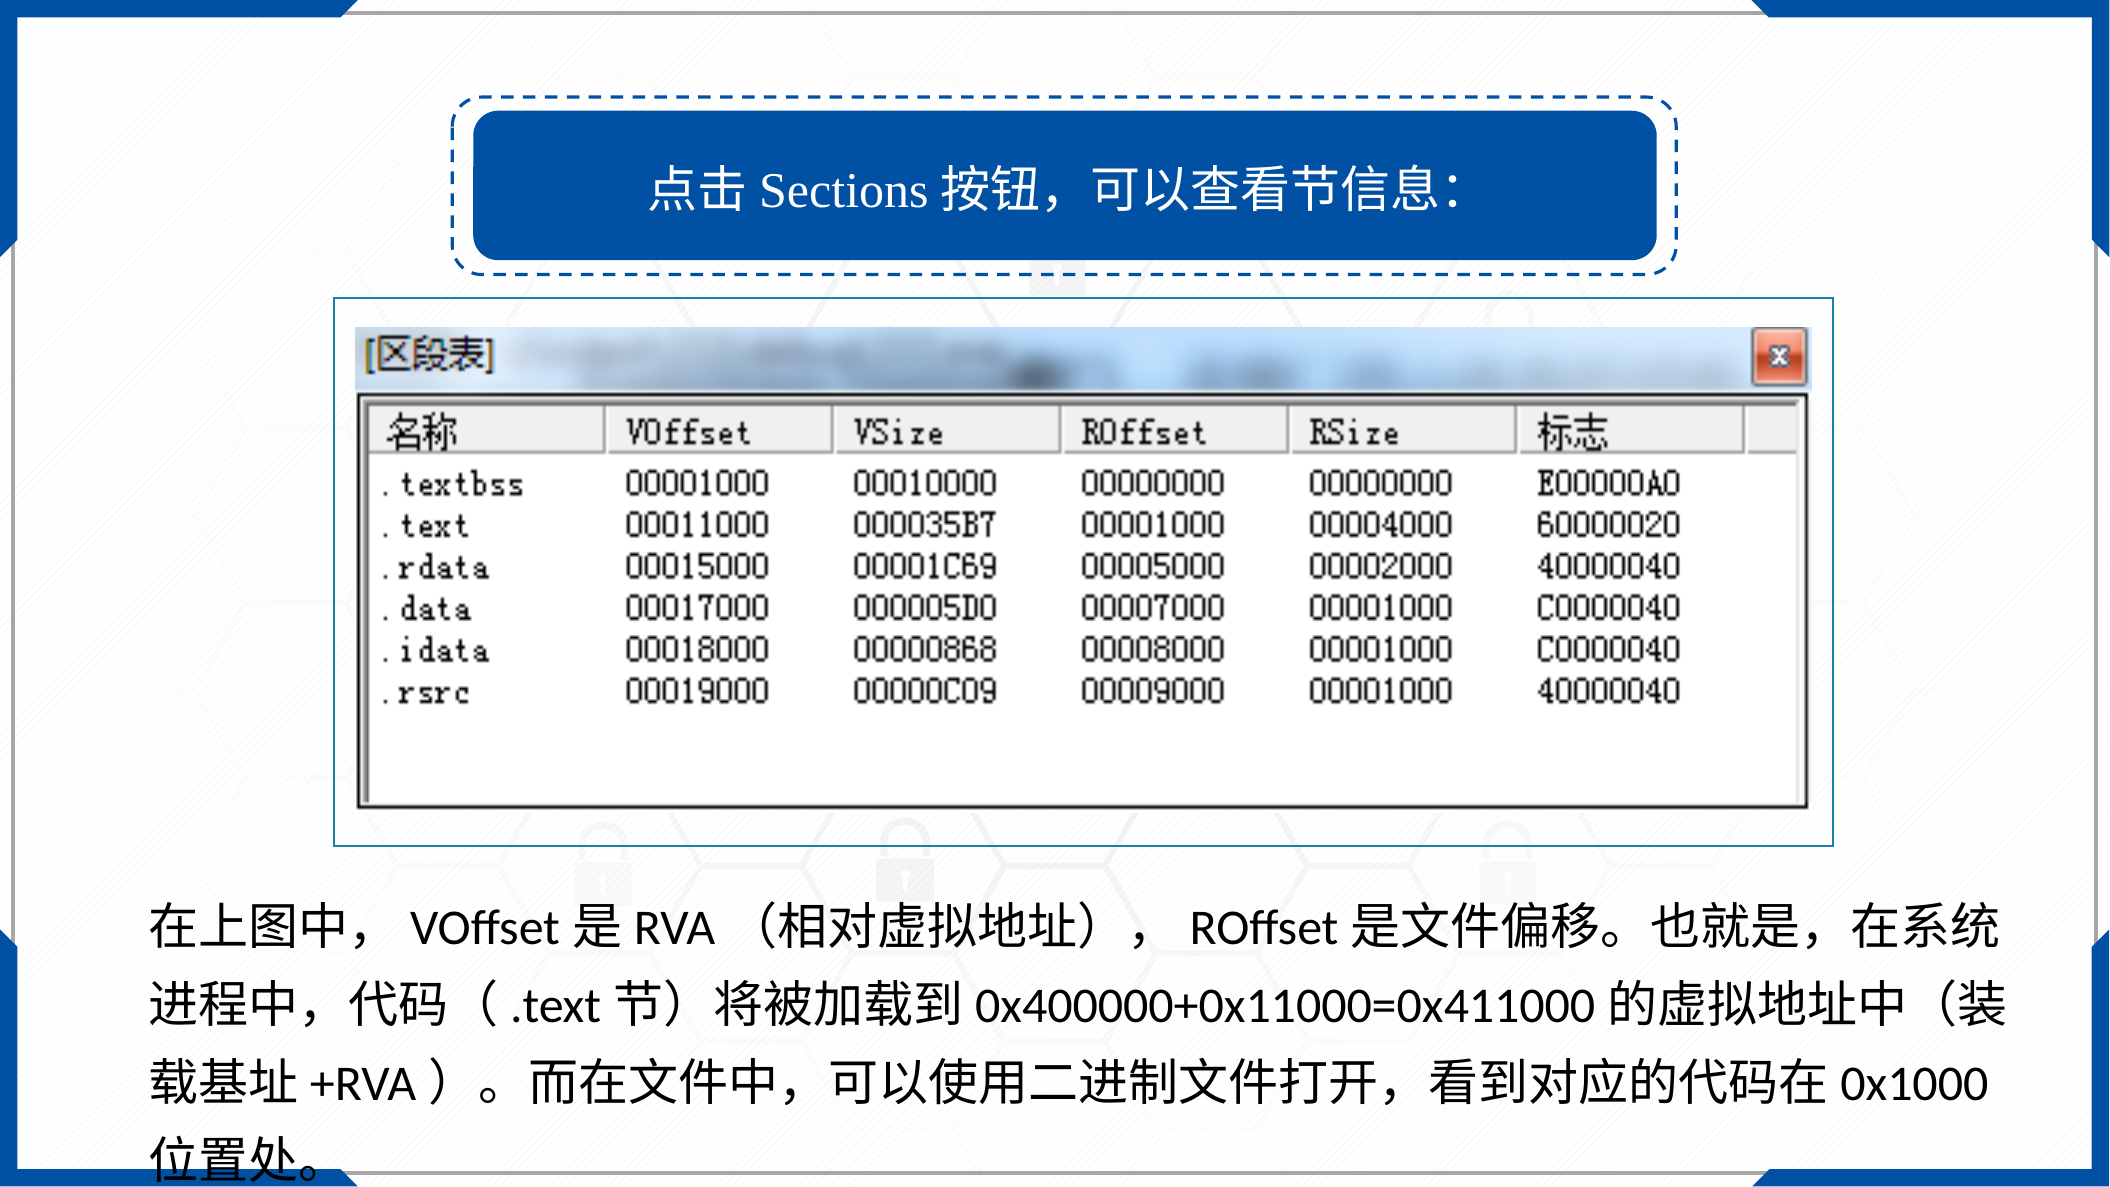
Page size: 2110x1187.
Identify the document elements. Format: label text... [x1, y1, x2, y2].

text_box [452, 96, 1768, 275]
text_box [334, 298, 1833, 847]
text_box 在上图中，VOffset是RVA（相对虚拟地址），ROffset是文件偏移。也就是，在系统进程中，代码（.text节）将被加载到0x400000+0x11000=0x411000的虚拟地址中（装载基址+RVA）。而在文件中，可以使用二进制文件打开，看到对应的代码在0x1000位置处。 [133, 868, 2052, 1187]
picture [80, 0, 2029, 1187]
